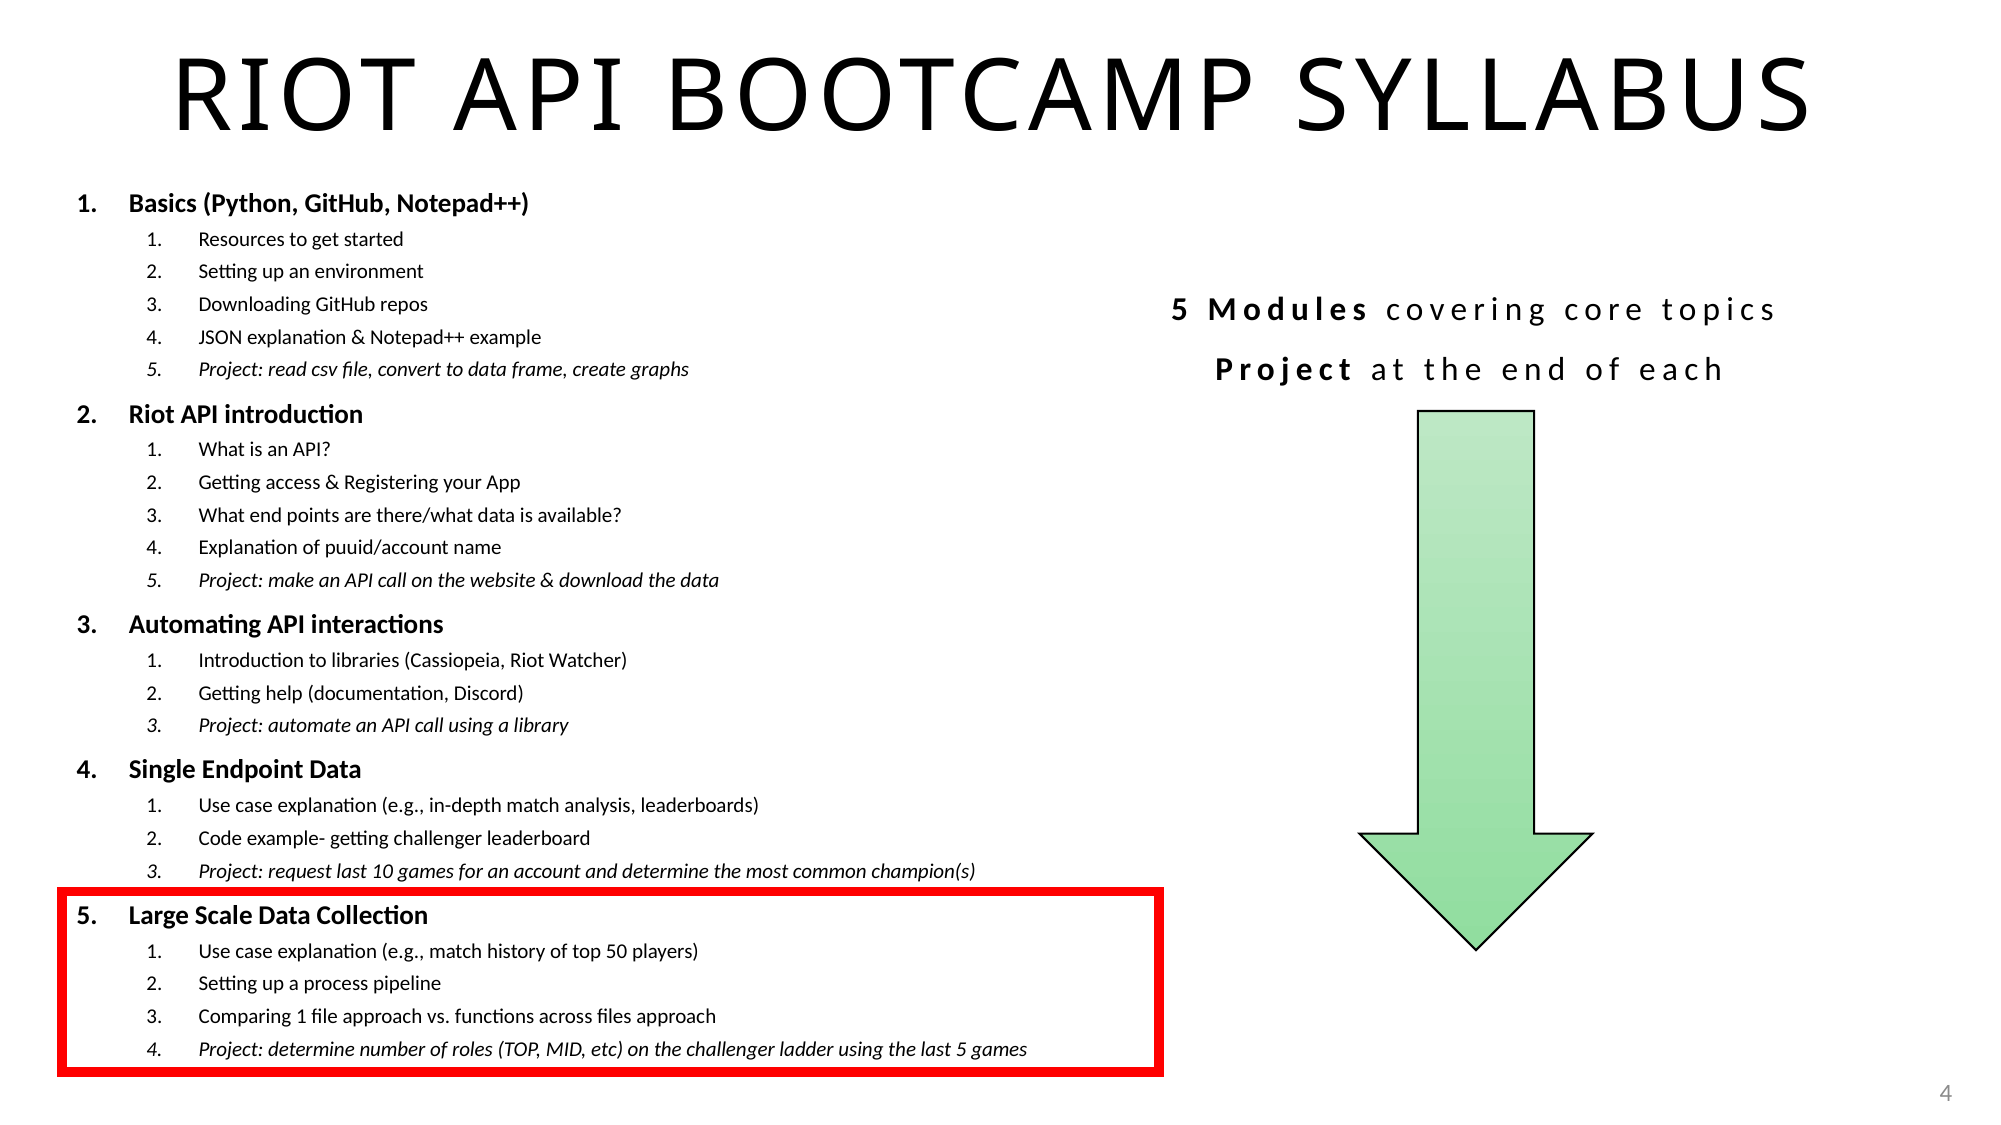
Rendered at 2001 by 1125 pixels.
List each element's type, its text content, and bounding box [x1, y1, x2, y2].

title Riot API Bootcamp syllabus [89, 22, 1895, 158]
text_box Basics (Python, GitHub, Notepad++) Resources to get started Setting up an environment Downloading GitHub repos JSON explanation & Notepad++ example Project: read csv file, convert to data frame, create graphs Riot API introduction What is an API? Getting access & Registering your App What end points are there/what data is available? Explanation of puuid/account name Project: make an API call on the website & download the data Automating API interactions Introduction to libraries (Cassiopeia, Riot Watcher) Getting help (documentation, Discord) Project: automate an API call using a library Single Endpoint Data Use case explanation (e.g., in-depth match analysis, leaderboards) Code example- getting challenger leaderboard Project: request last 10 games for an account and determine the most common champion(s) Large Scale Data Collection Use case explanation (e.g., match history of top 50 players) Setting up a process pipeline Comparing 1 file approach vs. functions across files approach Project: determine number of roles (TOP, MID, etc) on the challenger ladder using the last 5 games [61, 178, 1160, 890]
slide_number 4 [1894, 1061, 1968, 1121]
text_box [1357, 412, 1595, 952]
text_box 5 Modules covering core topics Project at the end of each [1131, 260, 1821, 412]
text_box [61, 890, 1160, 1073]
